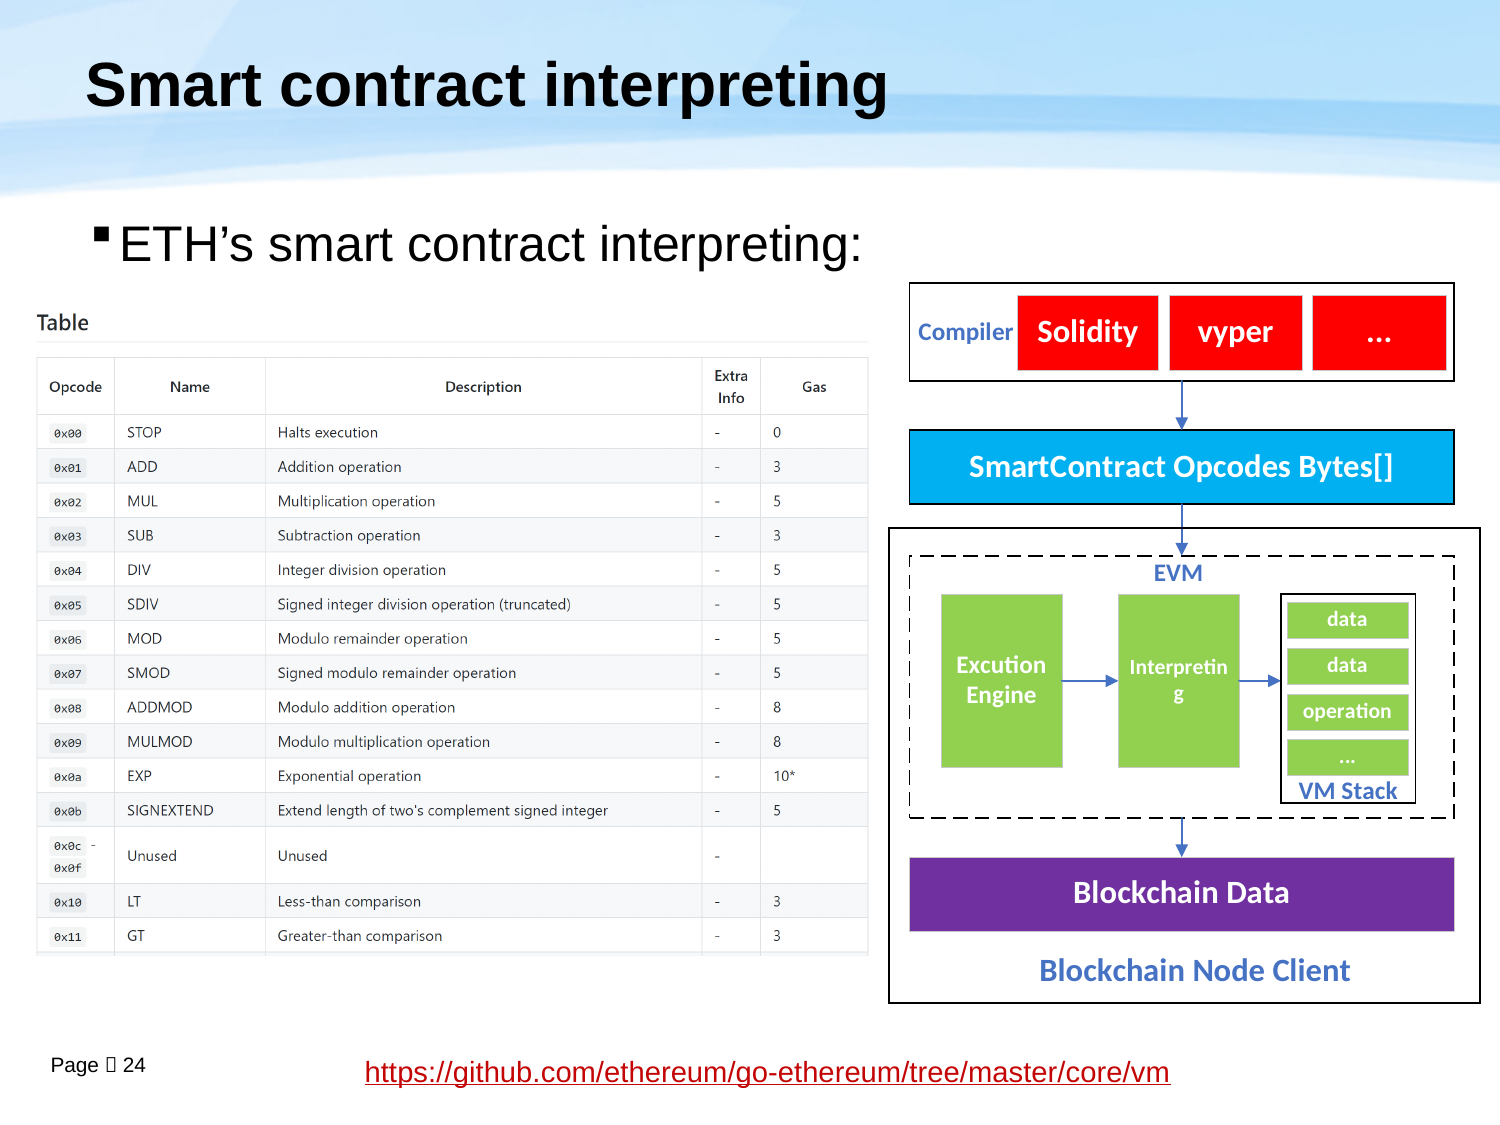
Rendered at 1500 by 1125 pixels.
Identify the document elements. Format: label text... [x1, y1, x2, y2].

title Smart contract interpreting [70, 28, 1421, 144]
picture [0, 0, 1500, 1125]
text_box https://github.com/ethereum/go-ethereum/tree/master/core/vm [274, 1045, 1226, 1096]
list ETH’s smart contract interpreting: [75, 203, 1425, 988]
